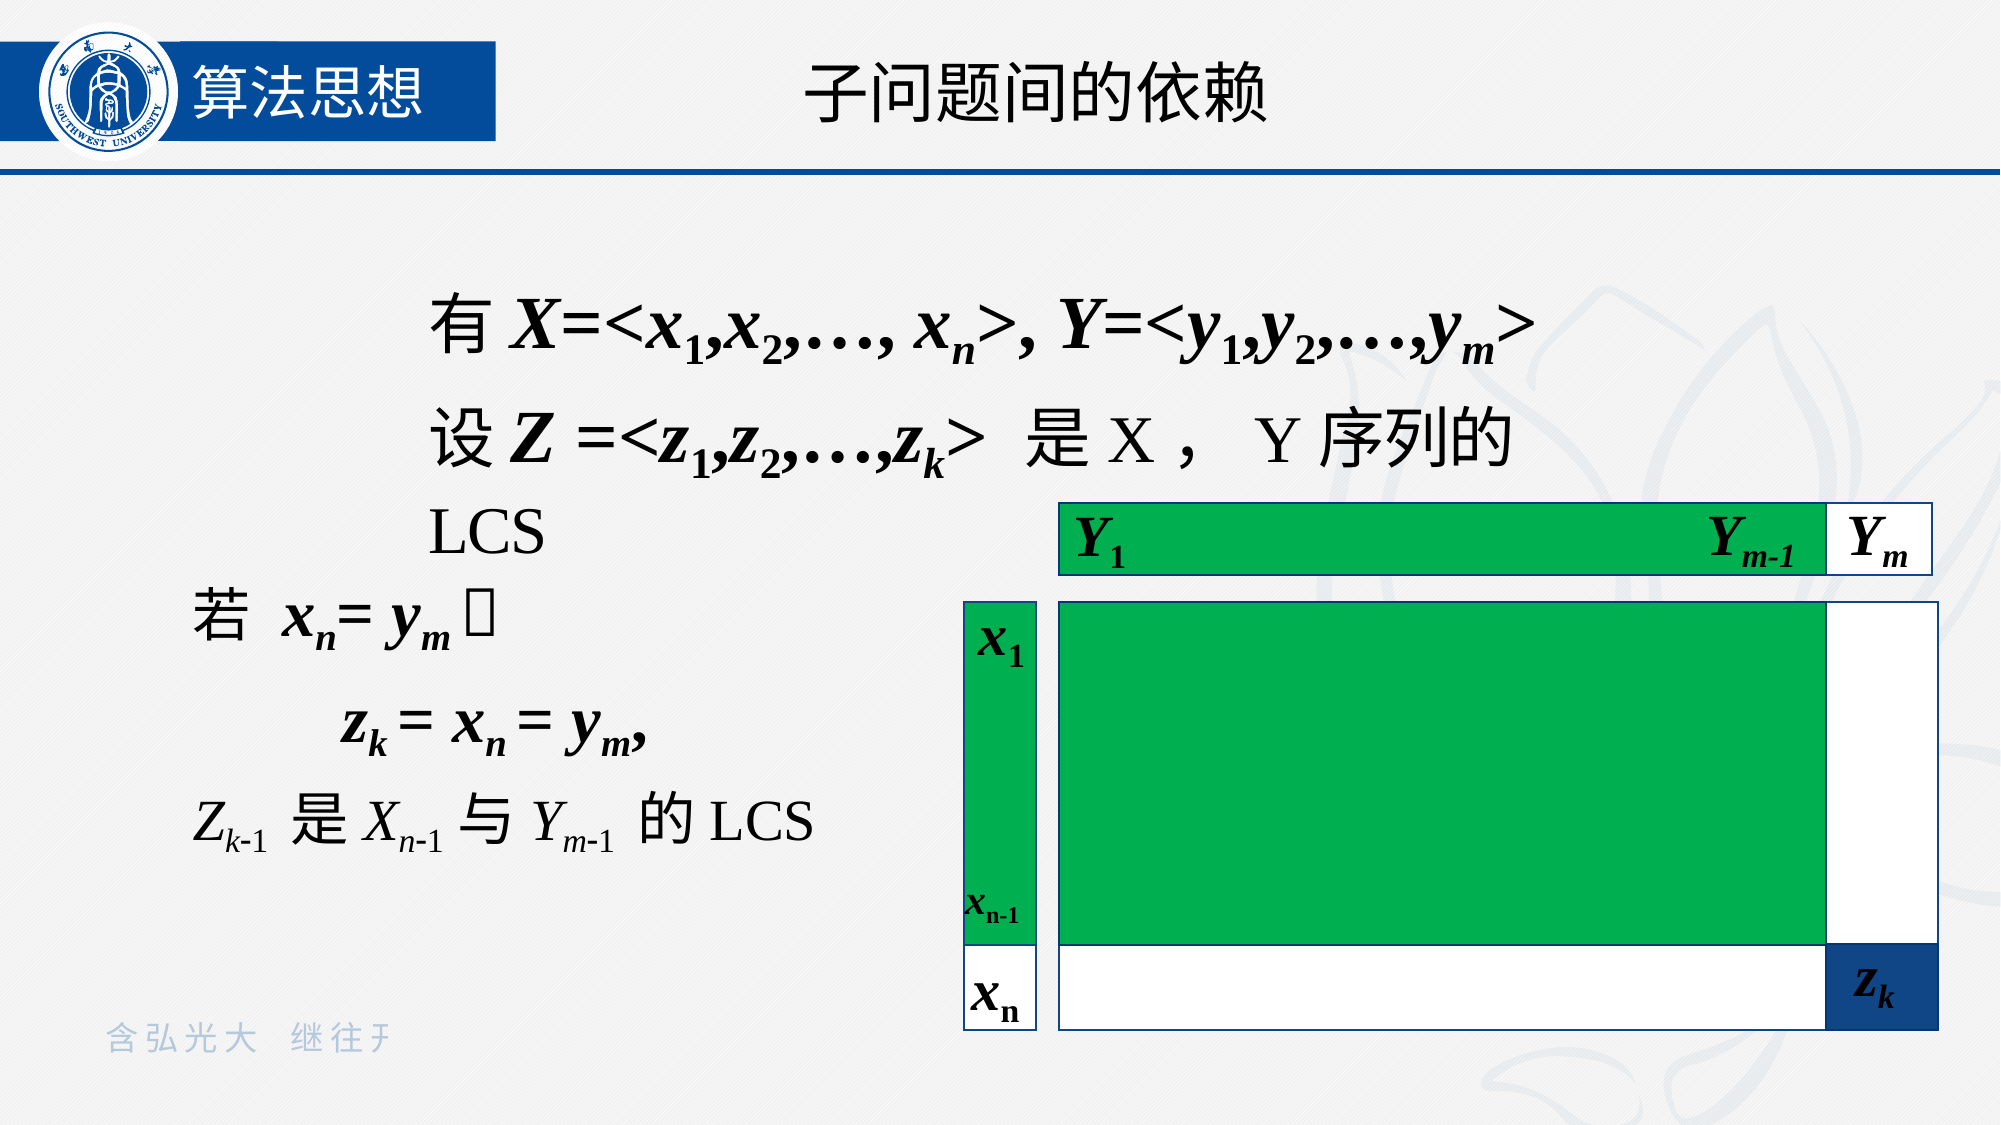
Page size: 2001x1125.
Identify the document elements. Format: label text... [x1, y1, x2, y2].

text_box [1058, 601, 1827, 946]
text_box 若 xn= ym  zk = xn = ym, Zk-1 是Xn-1与Ym-1 的LCS [161, 562, 853, 867]
text_box xn-1 [950, 865, 1078, 936]
text_box zk [1825, 930, 1938, 1023]
text_box [1827, 502, 1832, 576]
text_box xn [956, 944, 1048, 1037]
text_box 子问题间的依赖 [787, 43, 1515, 139]
text_box [1825, 943, 1939, 1031]
text_box x1 [964, 589, 1048, 682]
text_box Y1 [1059, 490, 1168, 583]
text_box Ym [1832, 489, 1932, 582]
text_box [1058, 946, 1825, 1031]
text_box Ym-1 [1691, 489, 1826, 582]
list 算法思想 [180, 41, 496, 142]
text_box 有X=<x1,x2,…, xn>, Y=<y1,y2,…,ym> 设Z =<z1,z2,…,zk> 是X，Y序列的LCS [409, 266, 1568, 575]
text_box [1168, 502, 1691, 576]
text_box [963, 936, 1037, 944]
text_box [1827, 601, 1939, 943]
text_box [963, 601, 1037, 865]
